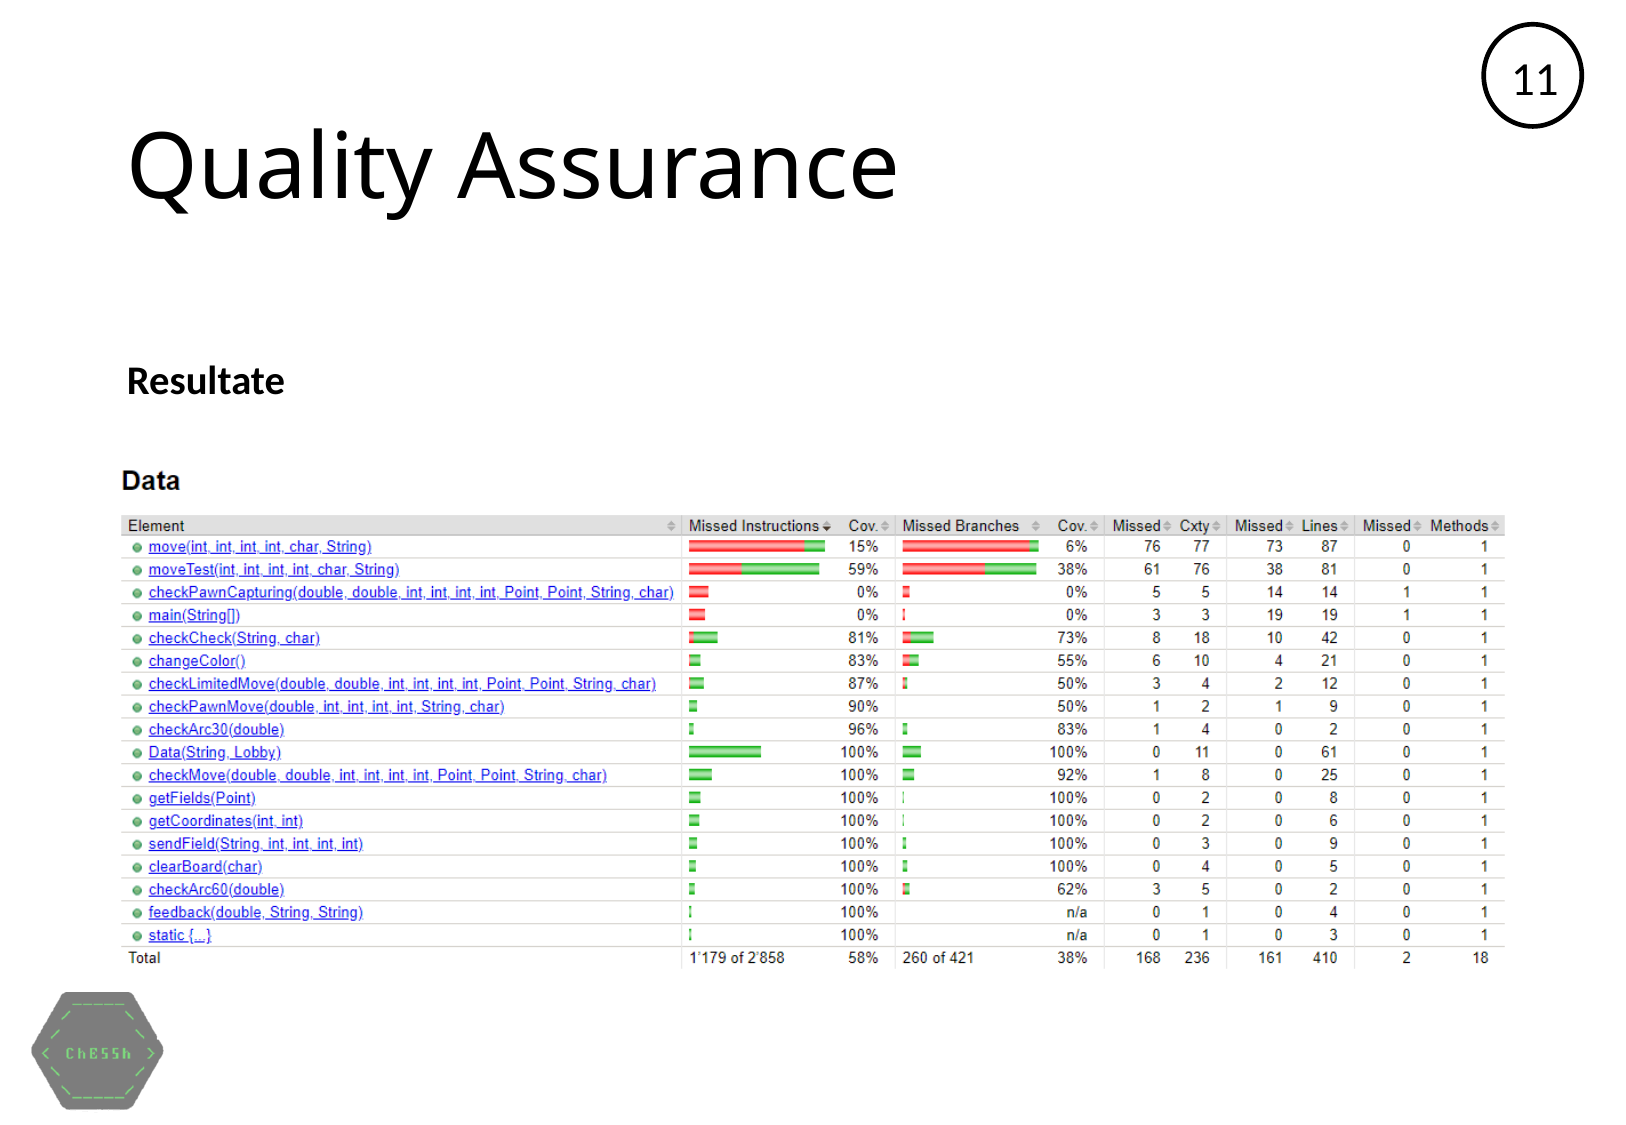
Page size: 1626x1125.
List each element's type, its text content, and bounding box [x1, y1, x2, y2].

text_box [1482, 23, 1570, 111]
title Quality Assurance [111, 59, 1514, 278]
text_box 11 [1496, 40, 1595, 112]
text_box [1497, 112, 1569, 128]
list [119, 450, 1514, 978]
picture [13, 983, 181, 1119]
list Resultate [111, 275, 800, 411]
